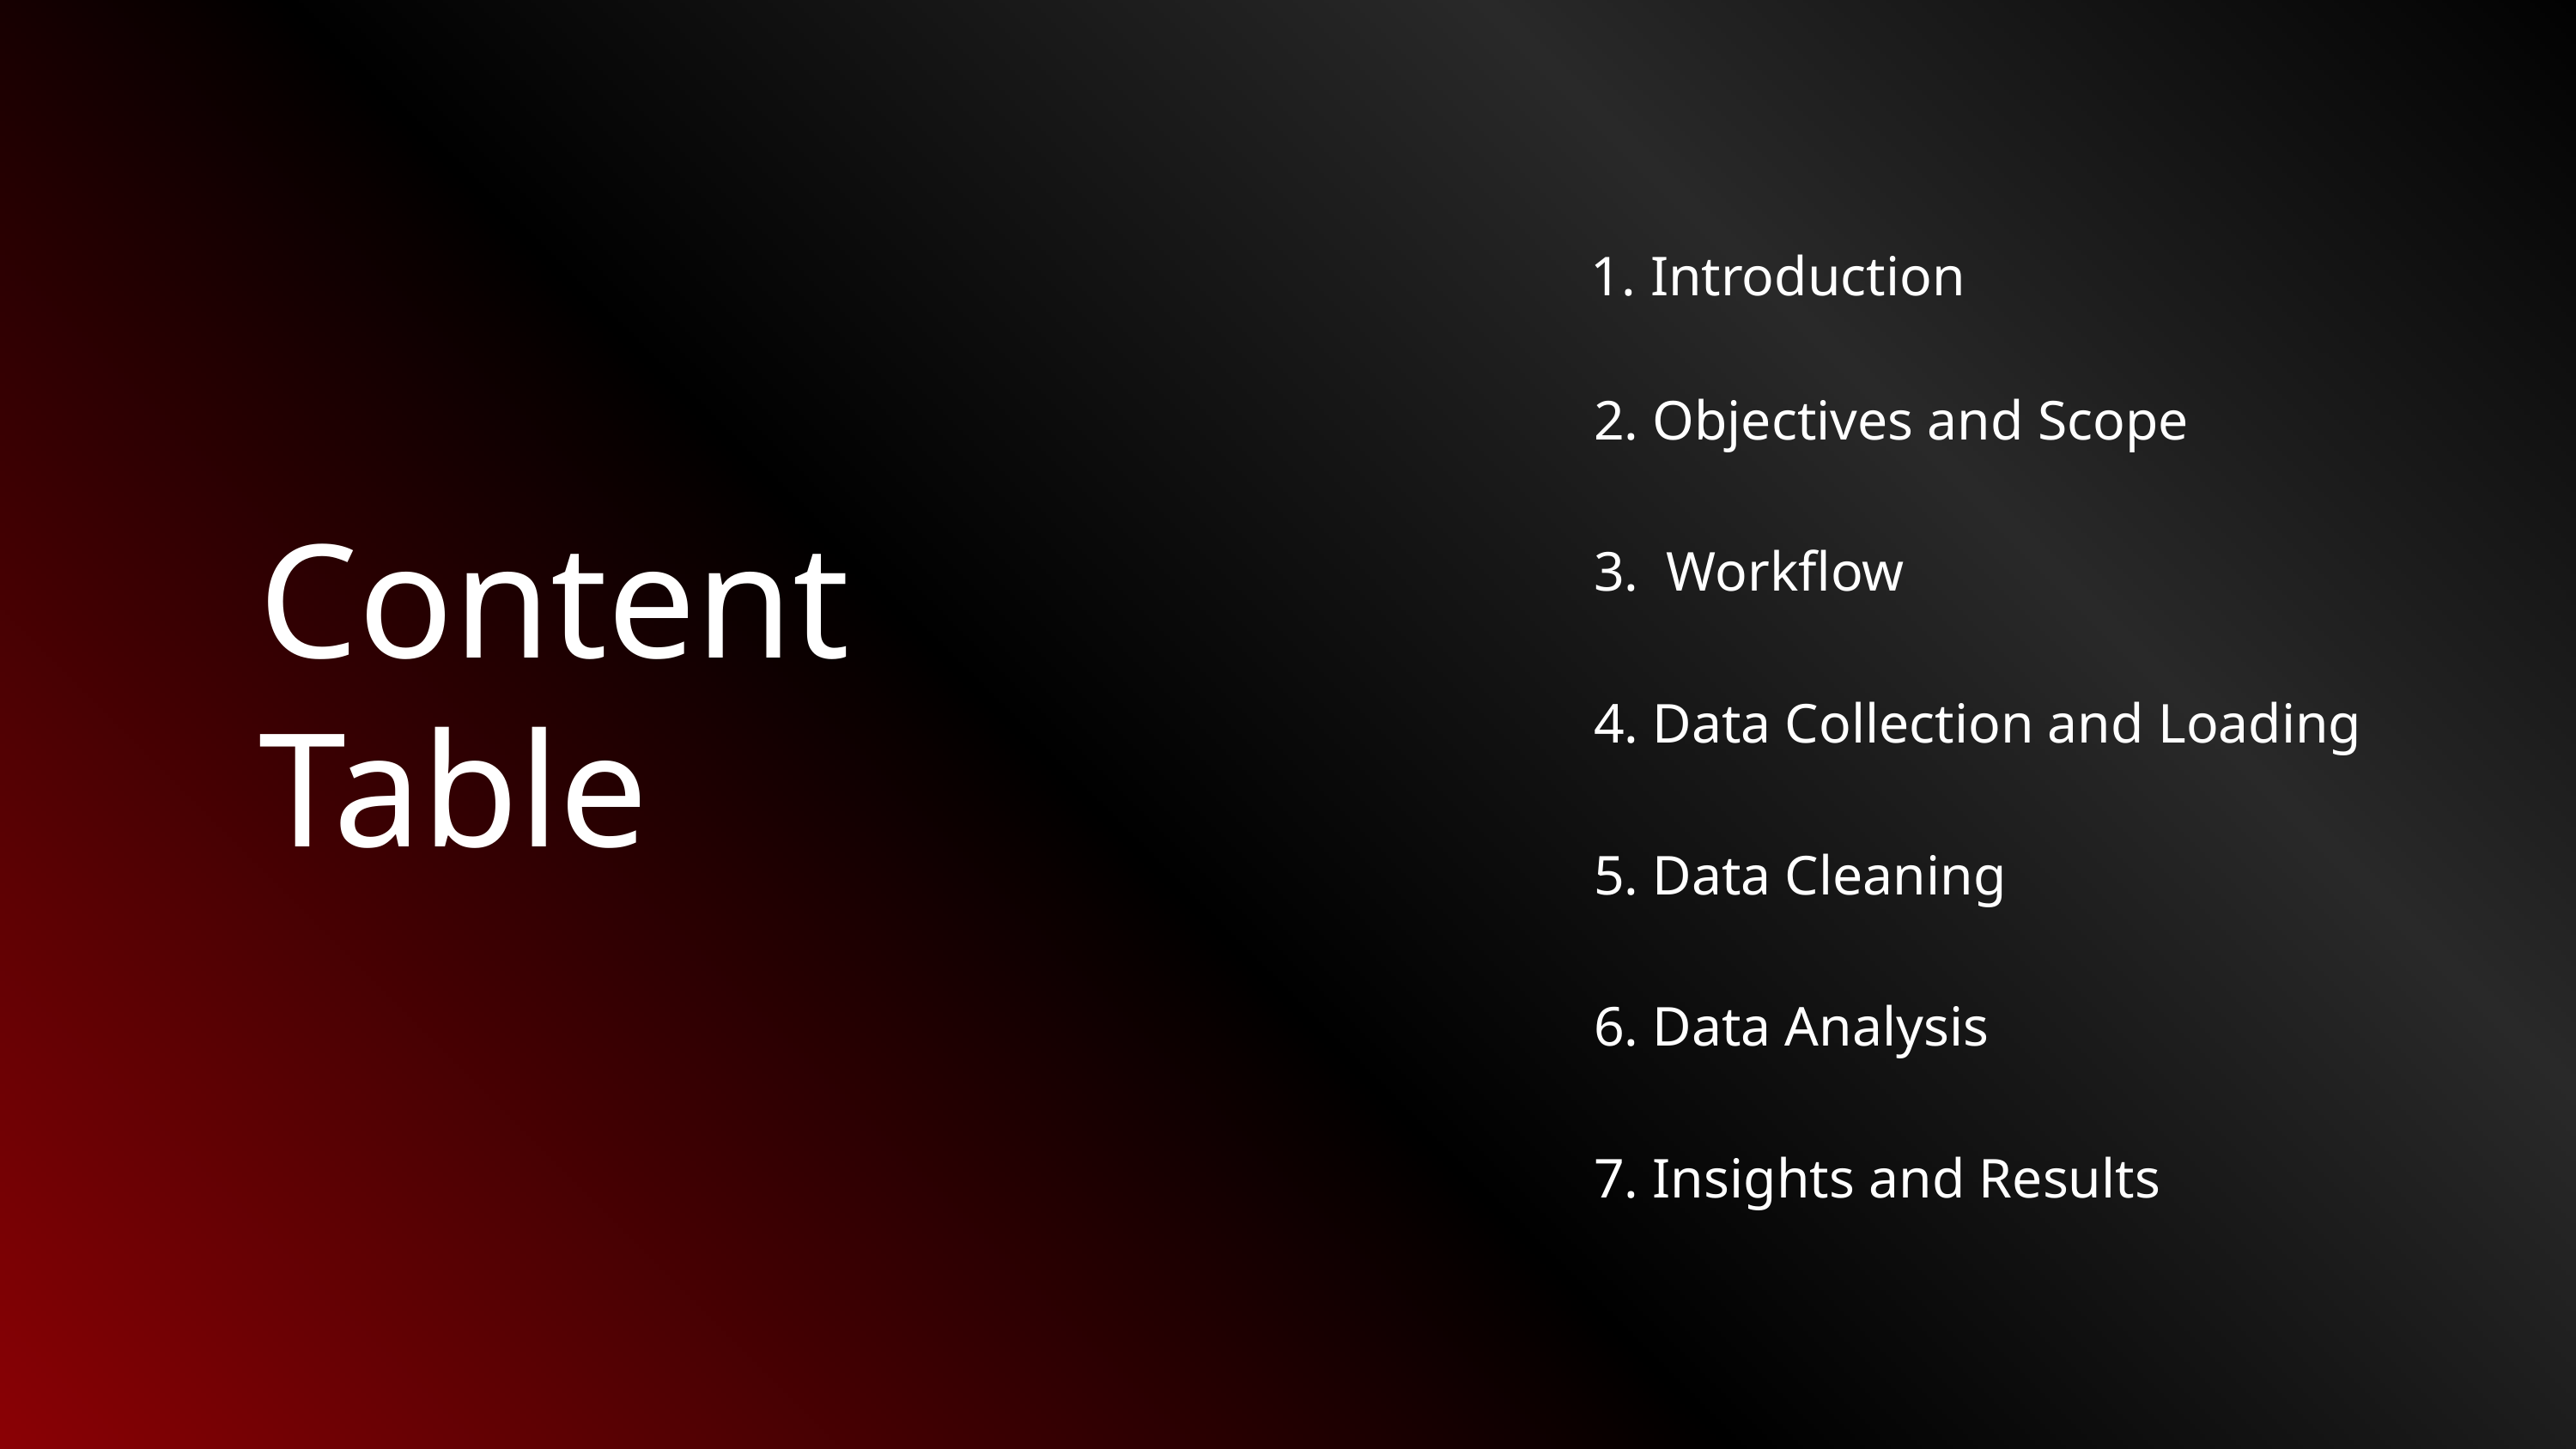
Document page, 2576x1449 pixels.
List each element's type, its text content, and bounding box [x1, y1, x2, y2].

text_box 6. Data Analysis [1594, 981, 2576, 1058]
text_box 3. Workflow [1594, 527, 2576, 603]
text_box 4. Data Collection and Loading [1594, 678, 2576, 755]
text_box 7. Insights and Results [1594, 1133, 2576, 1209]
text_box 2. Objectives and Scope [1594, 375, 2576, 451]
text_box Content Table [258, 500, 1017, 878]
text_box [0, 0, 2576, 1449]
text_box 5. Data Cleaning [1594, 830, 2576, 906]
text_box Introduction [1545, 231, 2576, 306]
